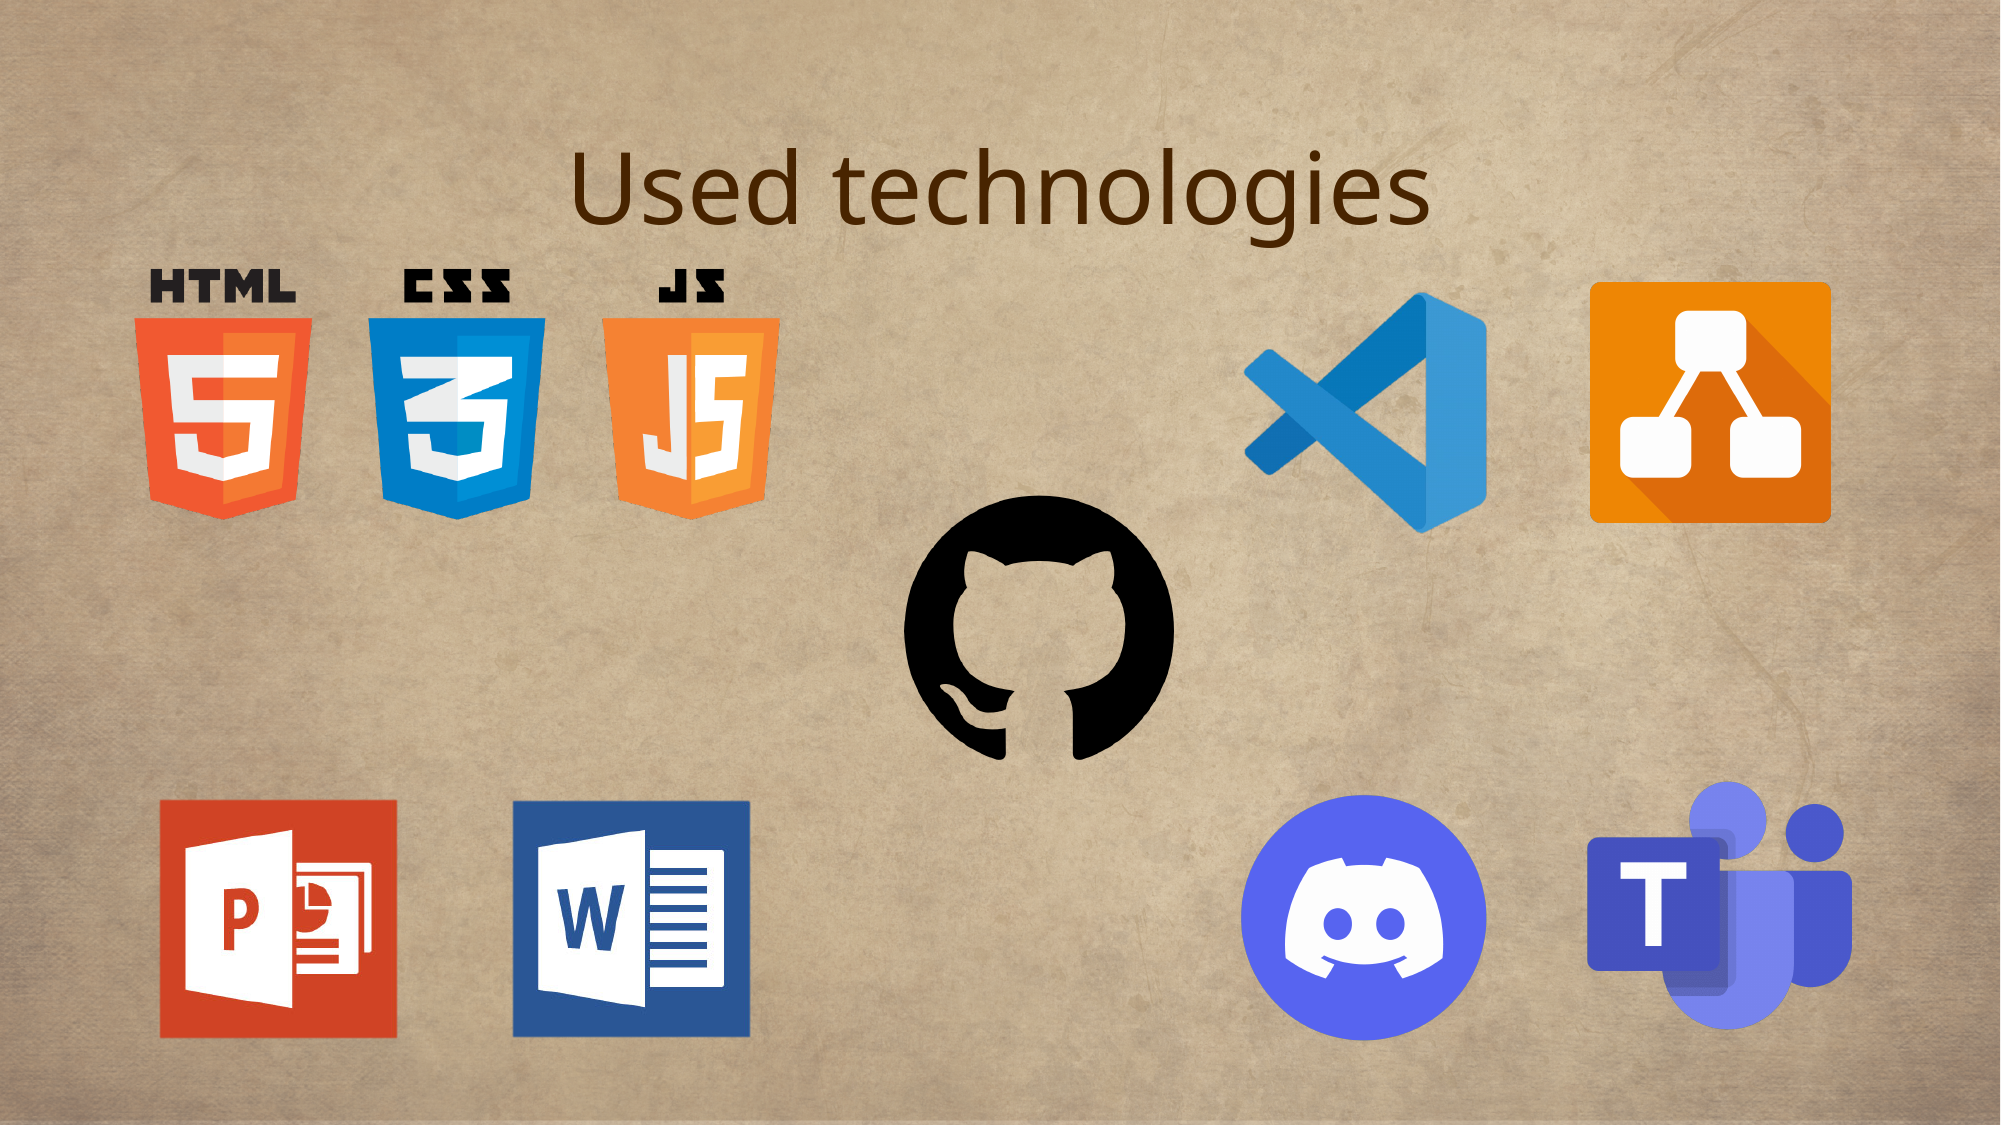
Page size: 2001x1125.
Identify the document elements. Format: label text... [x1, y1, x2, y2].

title Used technologies [423, 104, 1577, 317]
picture [0, 0, 2001, 1125]
